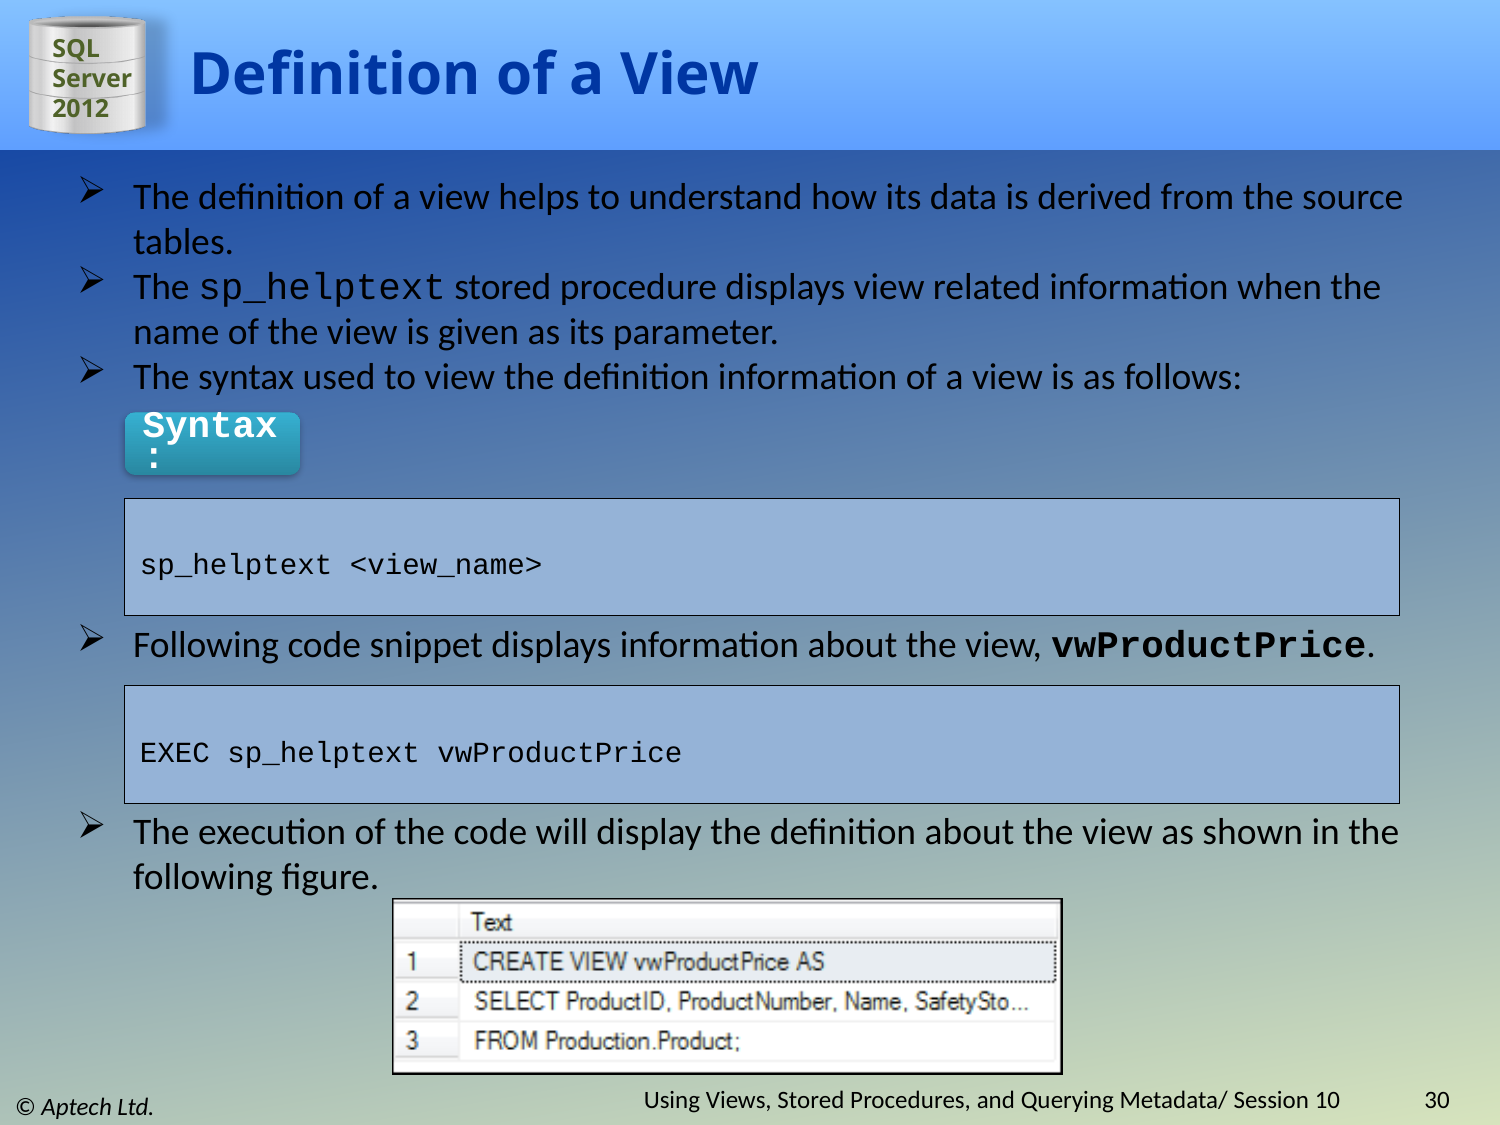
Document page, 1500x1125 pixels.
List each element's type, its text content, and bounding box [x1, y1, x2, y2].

text_box Syntax: [125, 412, 301, 475]
slide_number 30 [1363, 1084, 1465, 1113]
picture [24, 0, 150, 150]
title Definition of a View [174, 37, 1426, 106]
text_box Following code snippet displays information about the view, vwProductPrice. [62, 612, 1475, 673]
text_box sp_helptext <view_name> [124, 498, 1400, 612]
picture [392, 898, 1063, 1076]
text_box EXEC sp_helptext vwProductPrice [124, 685, 1400, 799]
text_box The definition of a view helps to understand how its data is derived from the source tables. The sp_helptext stored procedure displays view related information when the name of the view is given as its parameter. The syntax used to view the definition information of a view is as follows: [62, 164, 1475, 405]
footer Using Views, Stored Procedures, and Querying Metadata/ Session 10 [375, 1084, 1363, 1113]
text_box The execution of the code will display the definition about the view as shown in the following figure. [62, 799, 1475, 905]
